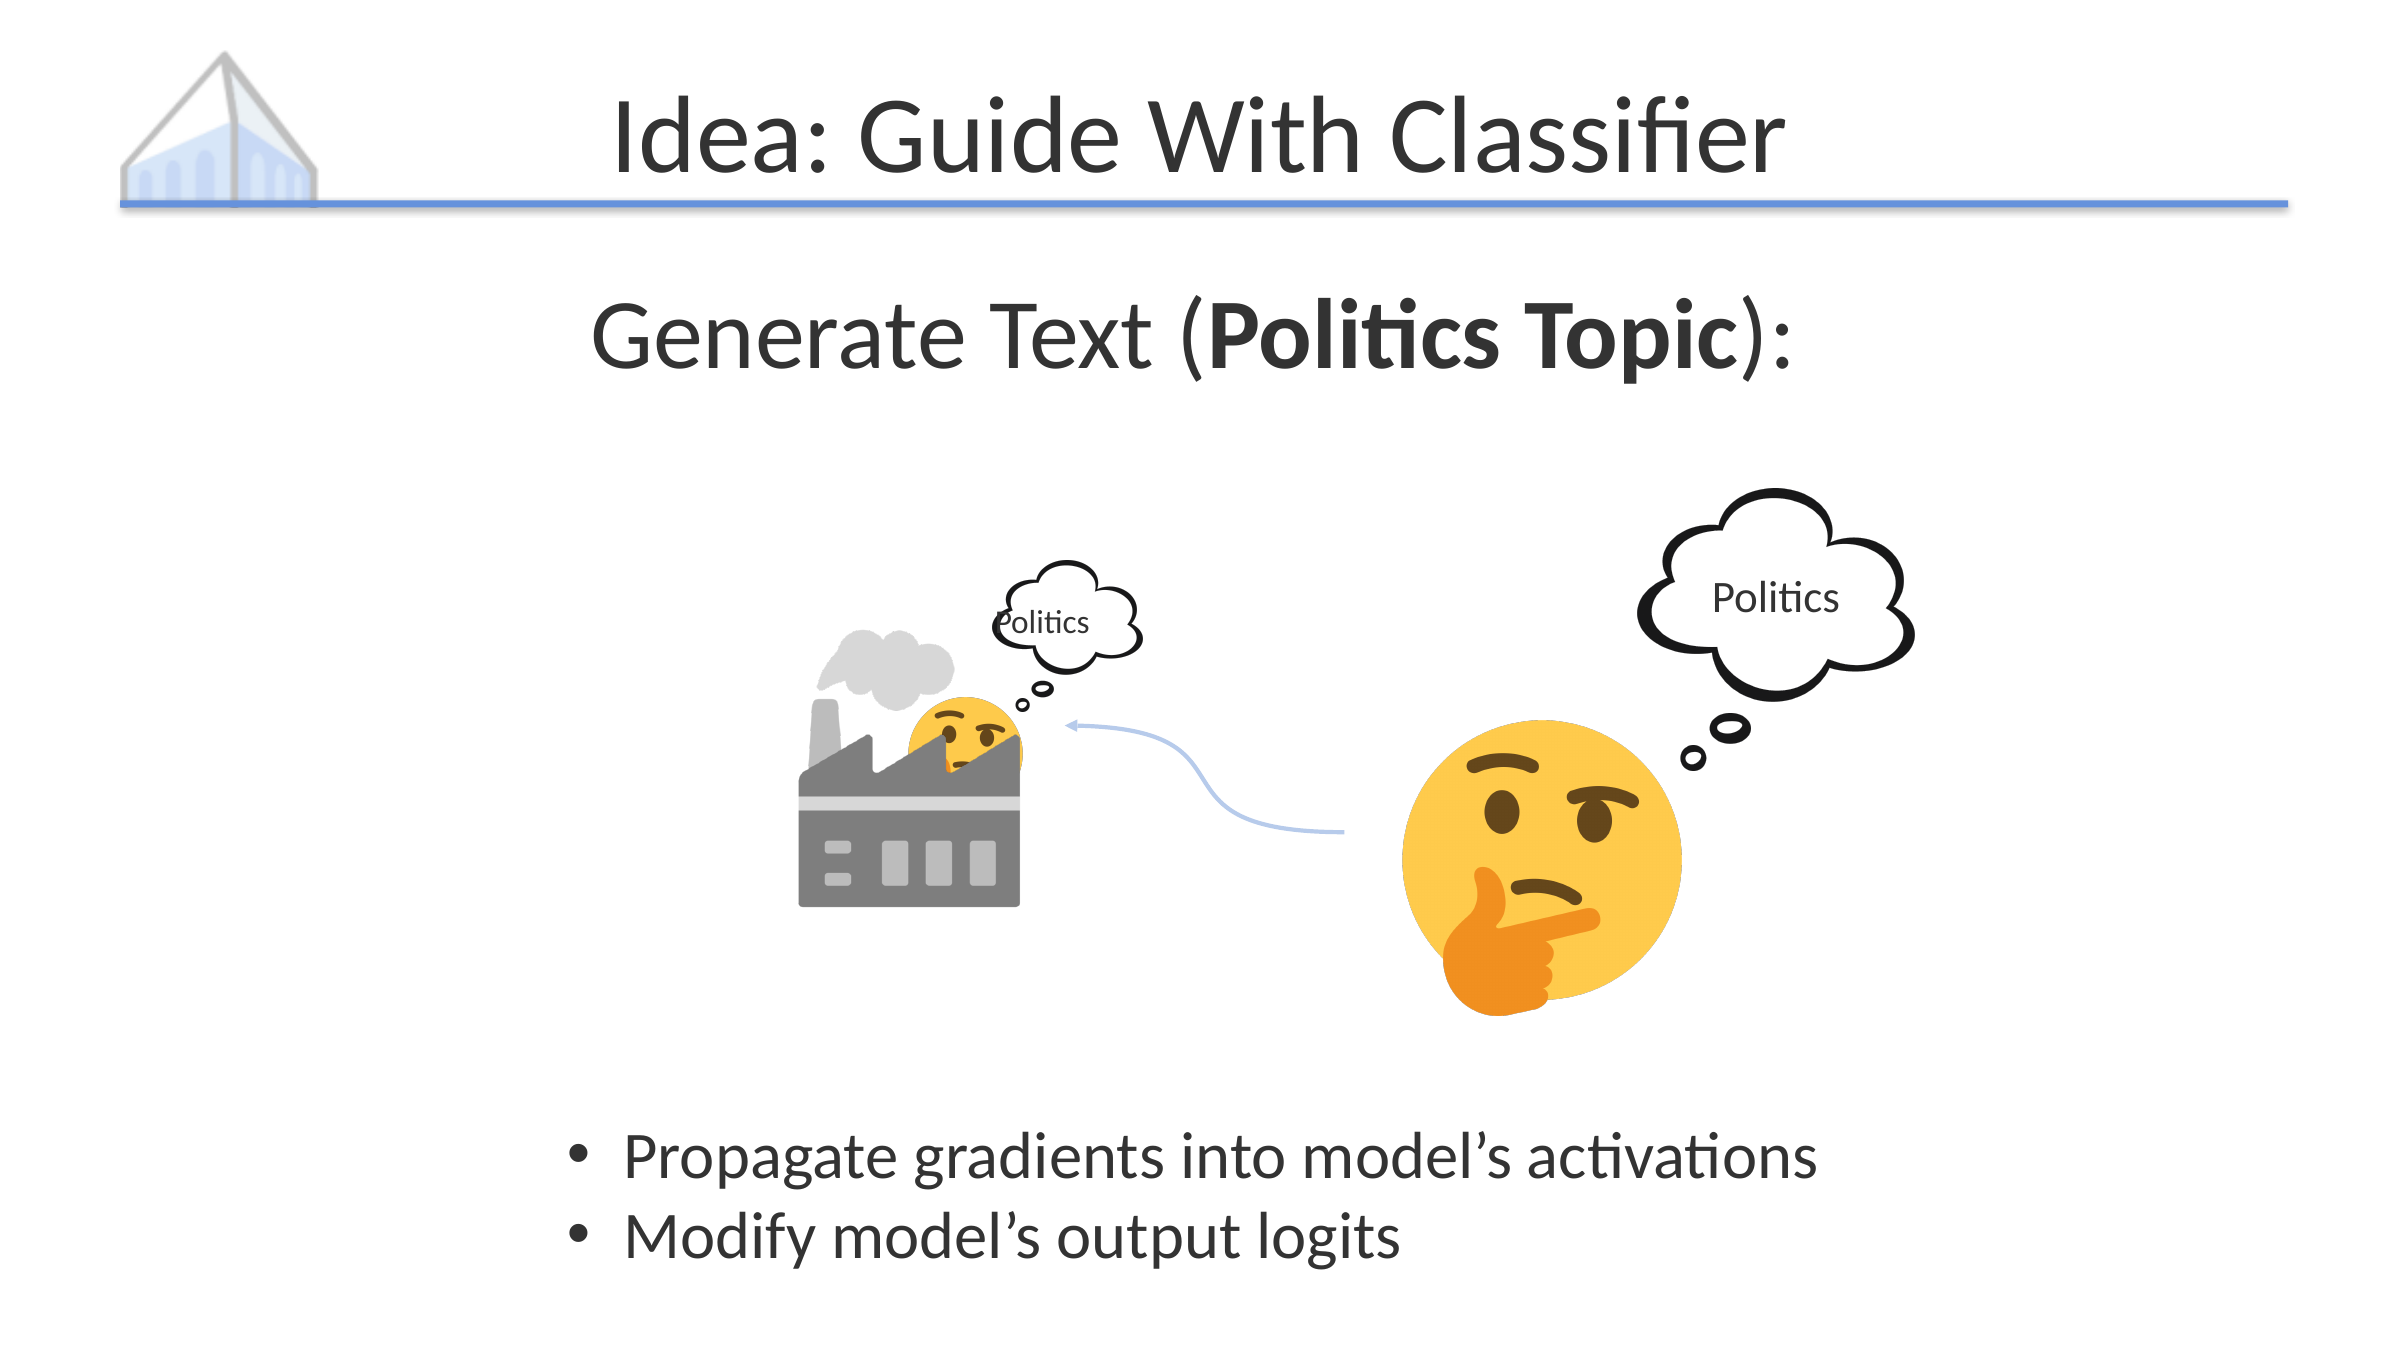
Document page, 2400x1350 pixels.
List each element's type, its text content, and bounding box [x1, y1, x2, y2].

text_box Generate Text (Politics Topic): [453, 260, 1933, 456]
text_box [1636, 488, 1916, 771]
title Idea: Guide With Classifier [0, 28, 2400, 228]
picture [1393, 719, 1690, 1016]
picture [757, 626, 1041, 910]
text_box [1087, 684, 1322, 874]
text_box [992, 560, 1143, 712]
text_box Propagate gradients into model’s activations Modify model’s output logits [552, 1104, 1835, 1280]
